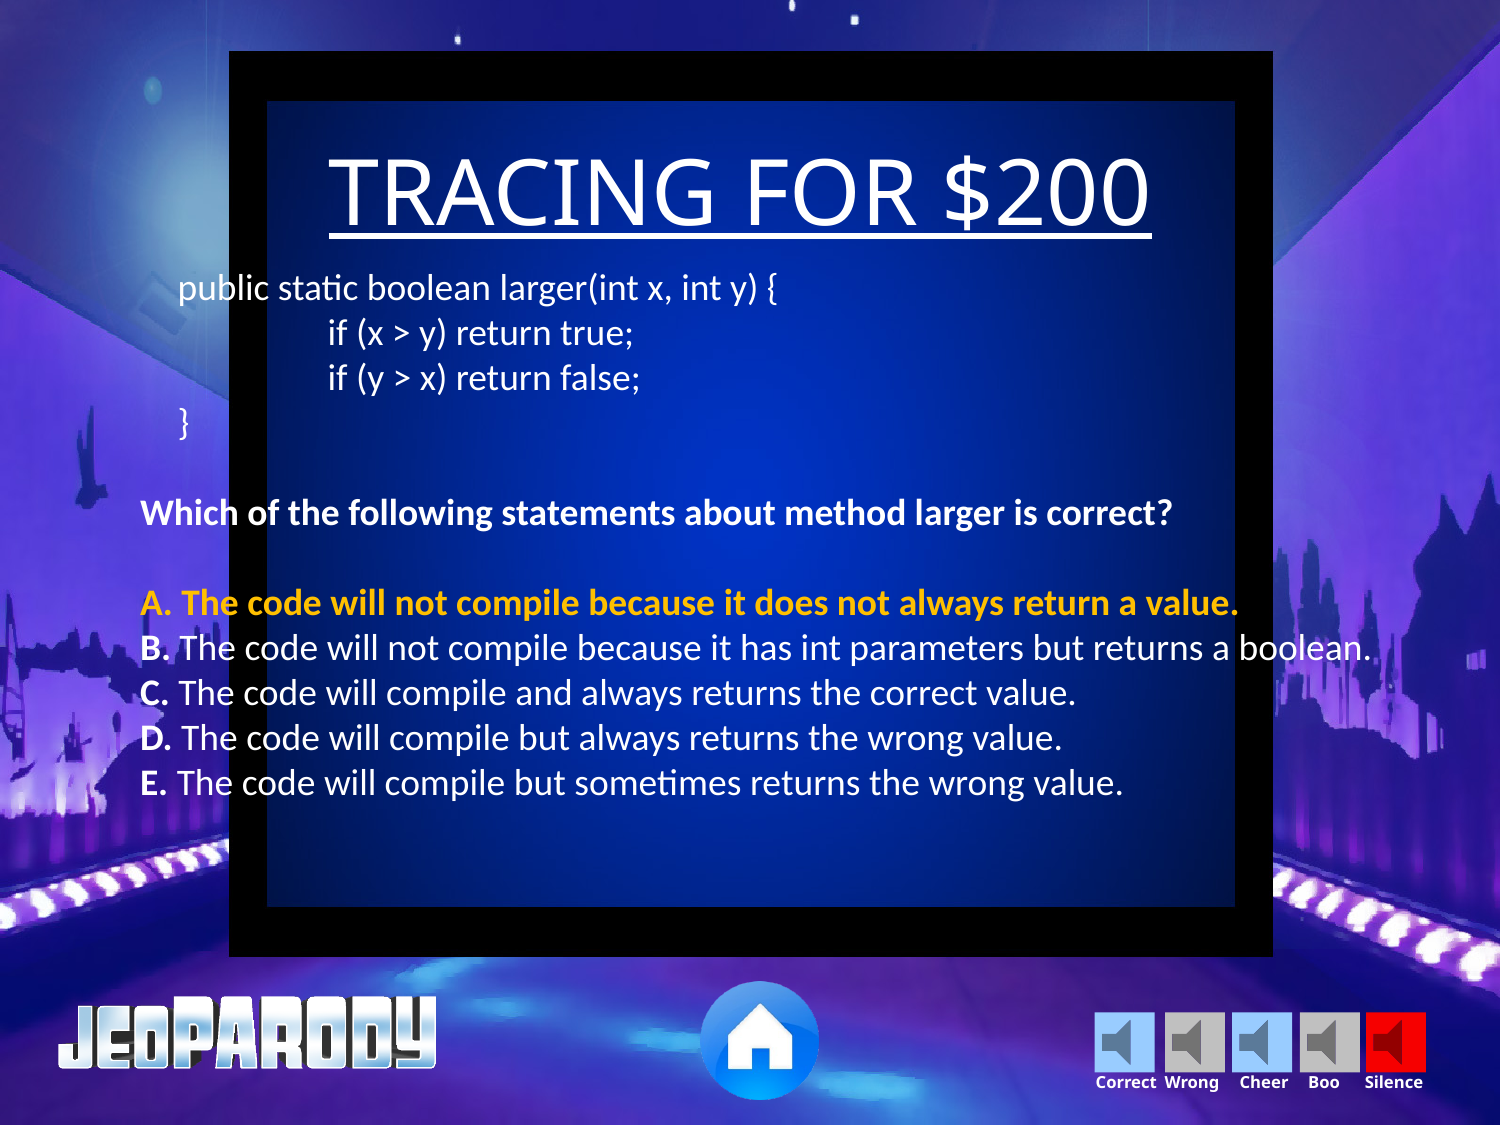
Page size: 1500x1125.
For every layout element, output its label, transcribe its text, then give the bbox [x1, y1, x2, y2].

text_box public static boolean larger(int x, int y) { if (x > y) return true; if (y > x) return false; } Which of the following statements about method larger is correct? A. The code will not compile because it does not always return a value. B. The code will not compile because it has int parameters but returns a boolean. C. The code will compile and always returns the correct value. D. The code will compile but always returns the wrong value. E. The code will compile but sometimes returns the wrong value. [87, 247, 1413, 838]
text_box TRACING FOR $200 [120, 126, 1362, 247]
picture [0, 0, 1500, 1125]
